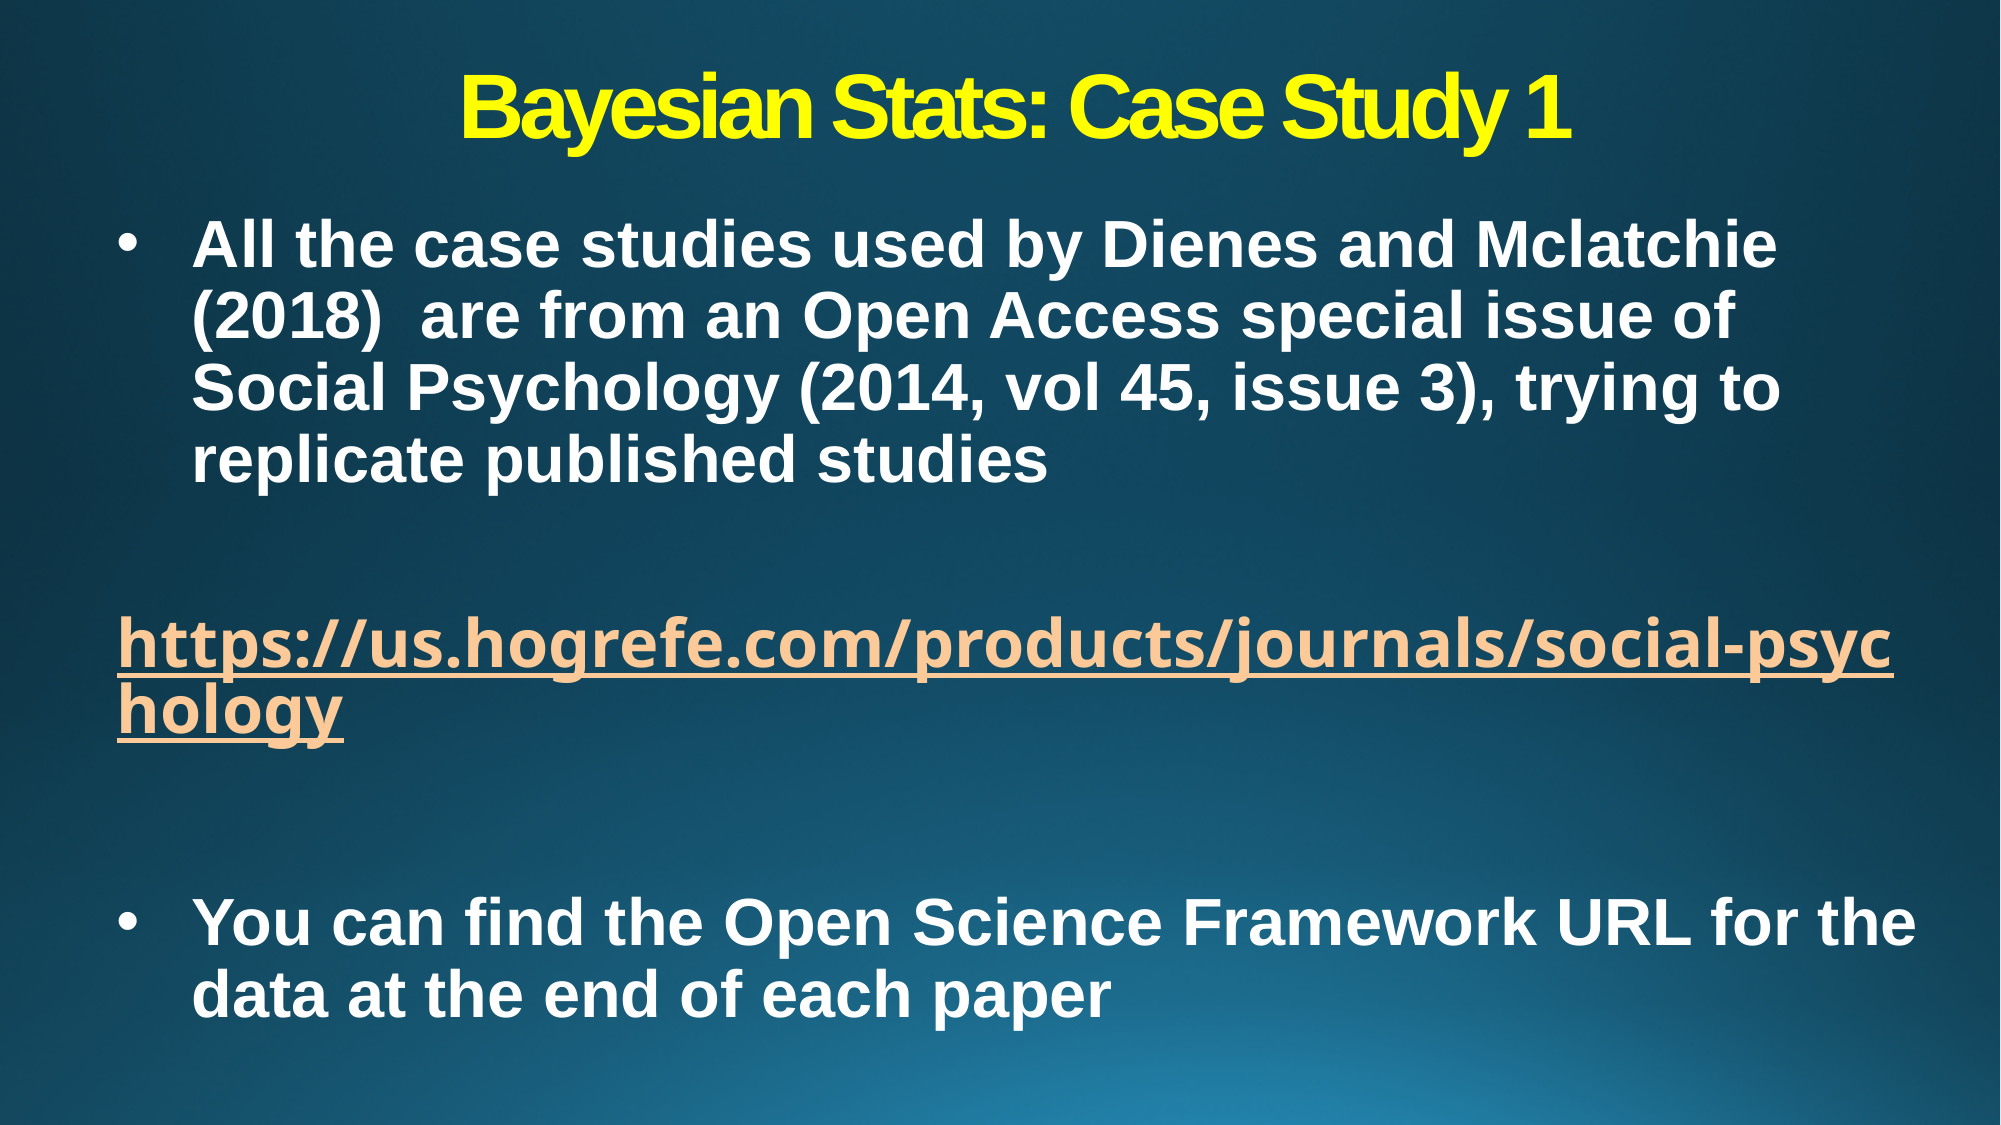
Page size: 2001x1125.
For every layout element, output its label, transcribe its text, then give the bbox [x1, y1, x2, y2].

subtitle All the case studies used by Dienes and Mclatchie (2018) are from an Open Access special issue of Social Psychology (2014, vol 45, issue 3), trying to replicate published studies https://us.hogrefe.com/products/journals/social-psychology You can find the Open Science Framework URL for the data at the end of each paper [101, 202, 1948, 627]
picture [0, 0, 2001, 1125]
title Bayesian Stats: Case Study 1 [266, 52, 1767, 202]
